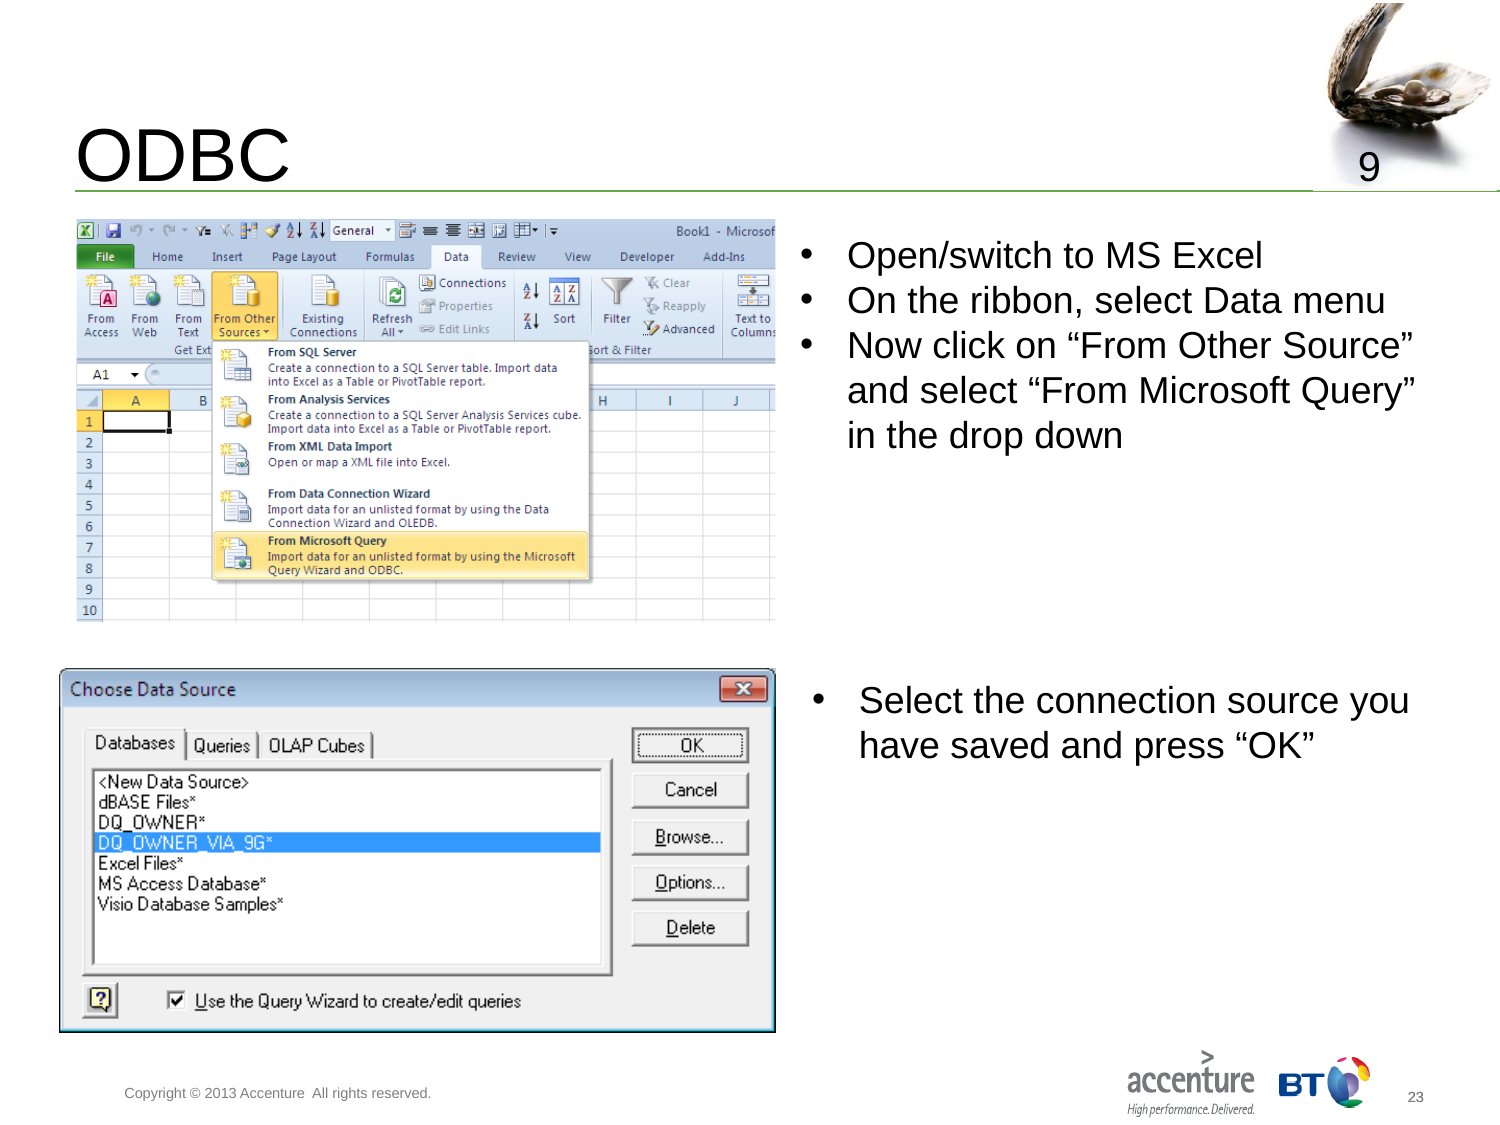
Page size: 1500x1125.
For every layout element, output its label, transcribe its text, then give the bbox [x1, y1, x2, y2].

text_box Open/switch to MS Excel On the ribbon, select Data menu Now click on “From Other Source” and select “From Microsoft Query” in the drop down [785, 223, 1459, 464]
text_box Select the connection source you have saved and press “OK” [797, 668, 1471, 774]
picture [76, 219, 776, 622]
picture [1313, 3, 1497, 191]
picture [59, 668, 776, 1034]
picture [1279, 1057, 1370, 1108]
title ODBC 9 [75, 45, 1425, 197]
